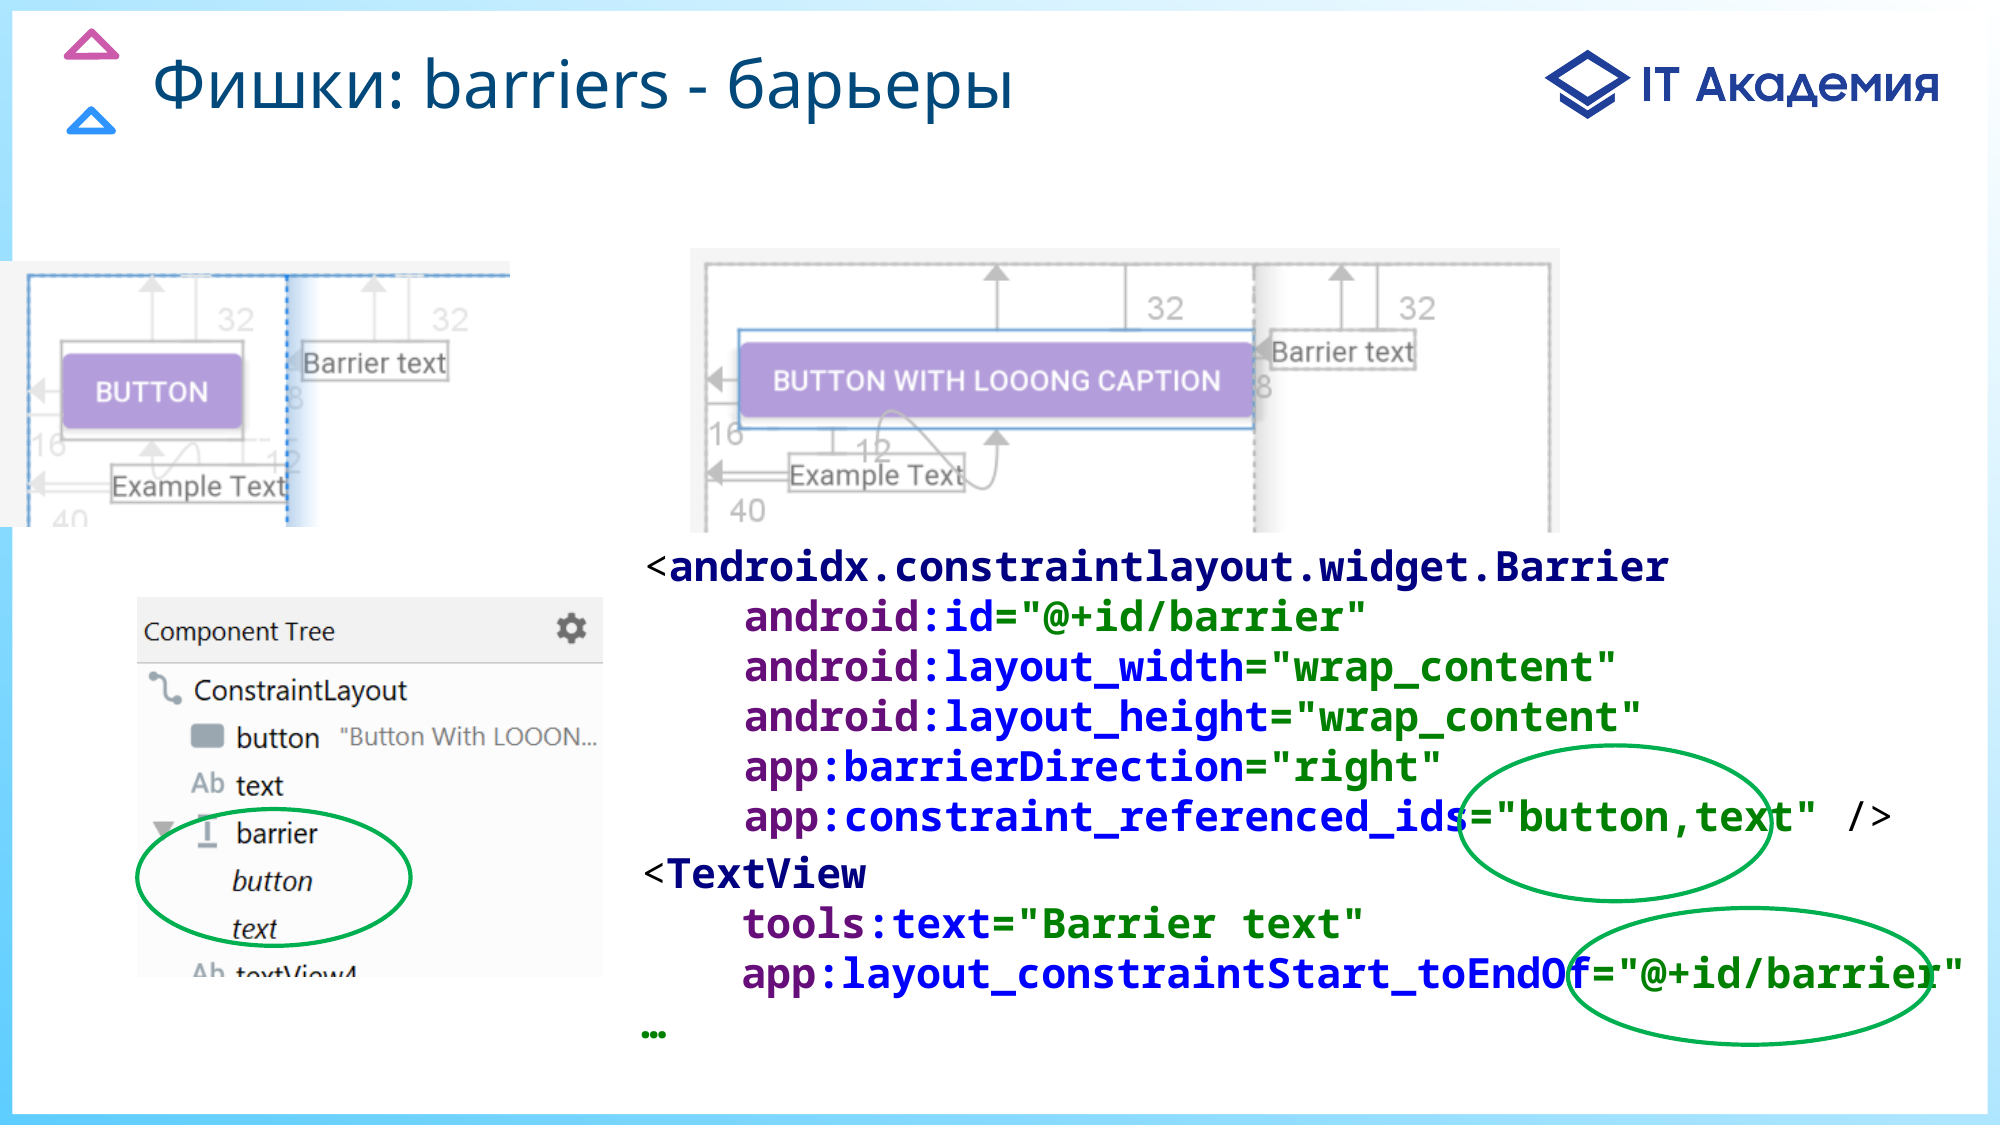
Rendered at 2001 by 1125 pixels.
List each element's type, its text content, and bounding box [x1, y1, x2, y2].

picture [136, 597, 603, 977]
title Фишки: barriers - барьеры [137, 34, 1483, 149]
text_box [1567, 907, 1933, 1046]
text_box <TextView tools:text="Barrier text" app:layout_constraintStart_toEndOf="@+id/barrier" … [626, 838, 1982, 1054]
text_box <androidx.constraintlayout.widget.Barrier android:id="@+id/barrier" android:layout_width="wrap_content" android:layout_height="wrap_content" app:barrierDirection="right" app:constraint_referenced_ids="button,text" /> [628, 532, 1909, 838]
text_box [1458, 744, 1773, 903]
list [0, 261, 510, 528]
picture [1531, 14, 1966, 149]
picture [690, 248, 1560, 541]
